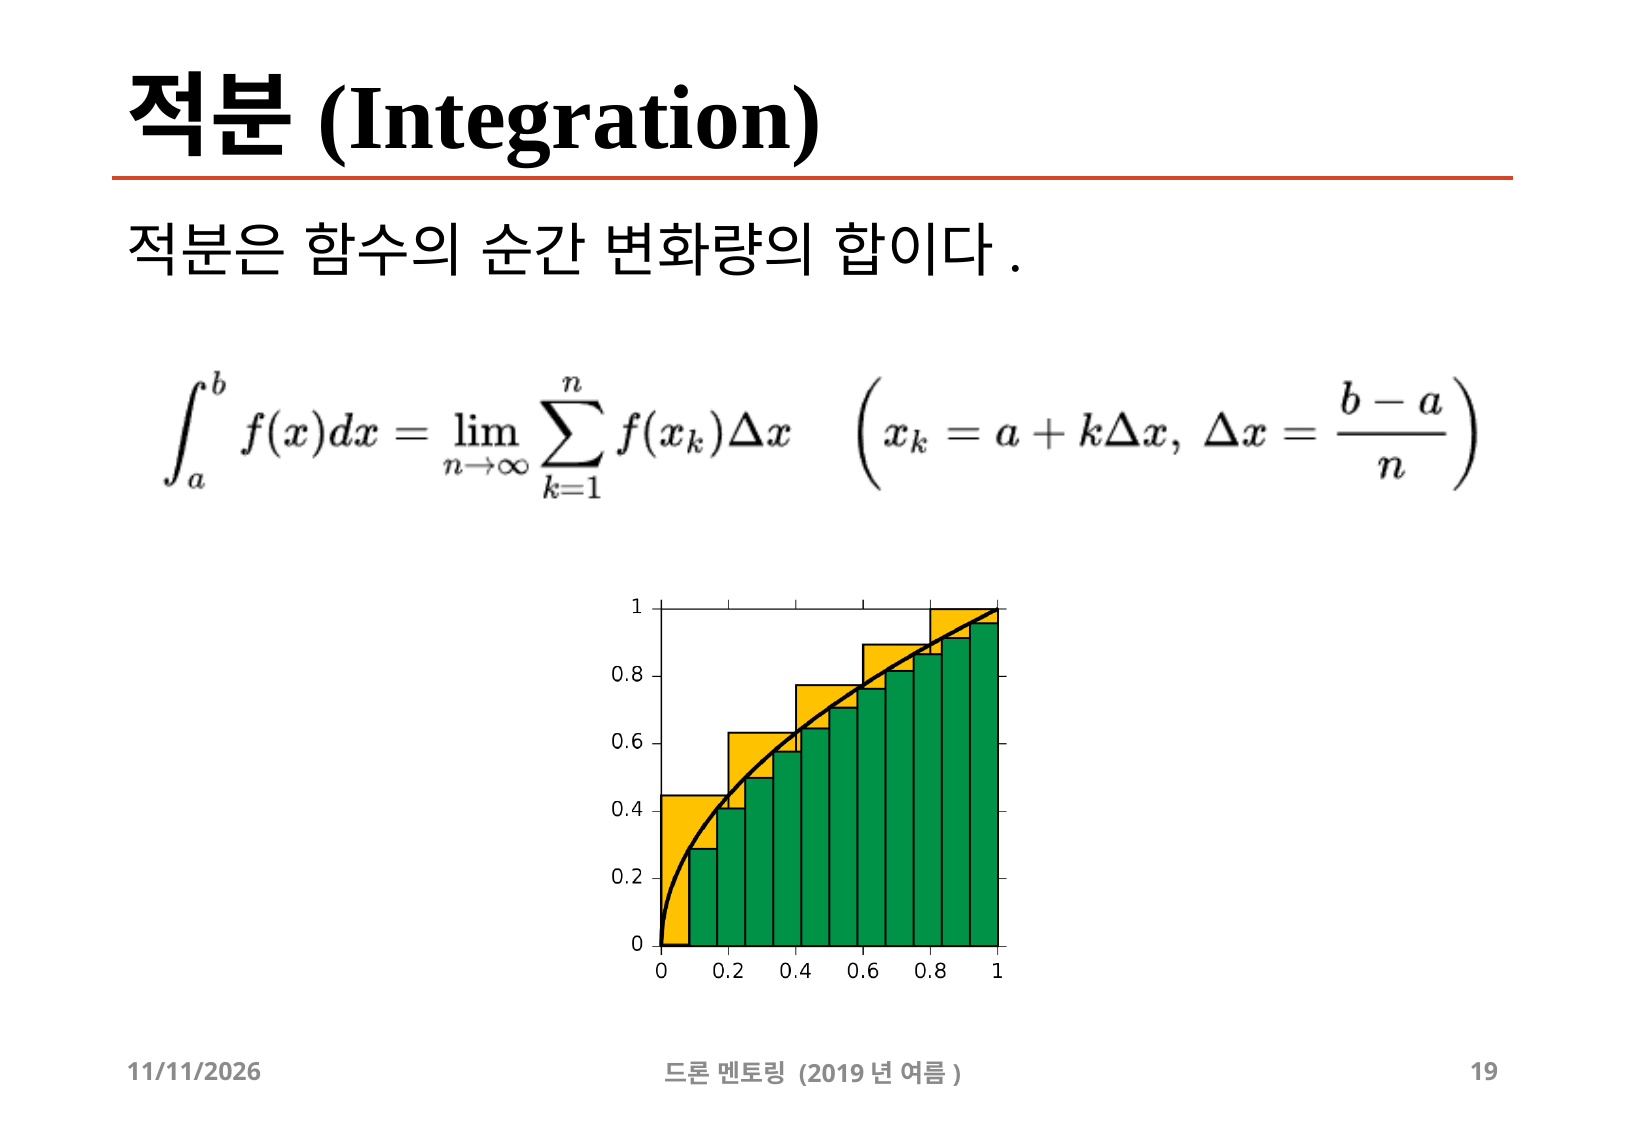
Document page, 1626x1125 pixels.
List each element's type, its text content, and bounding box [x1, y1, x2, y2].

title 적분(Integration) [111, 59, 1514, 179]
footer 드론 멘토링 (2019년 여름) [538, 1042, 1087, 1103]
slide_number 19 [1433, 1042, 1514, 1103]
list 적분은 함수의 순간 변화량의 합이다. [111, 205, 1514, 361]
picture [139, 360, 1504, 512]
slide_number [111, 1042, 303, 1103]
picture [601, 576, 1023, 998]
